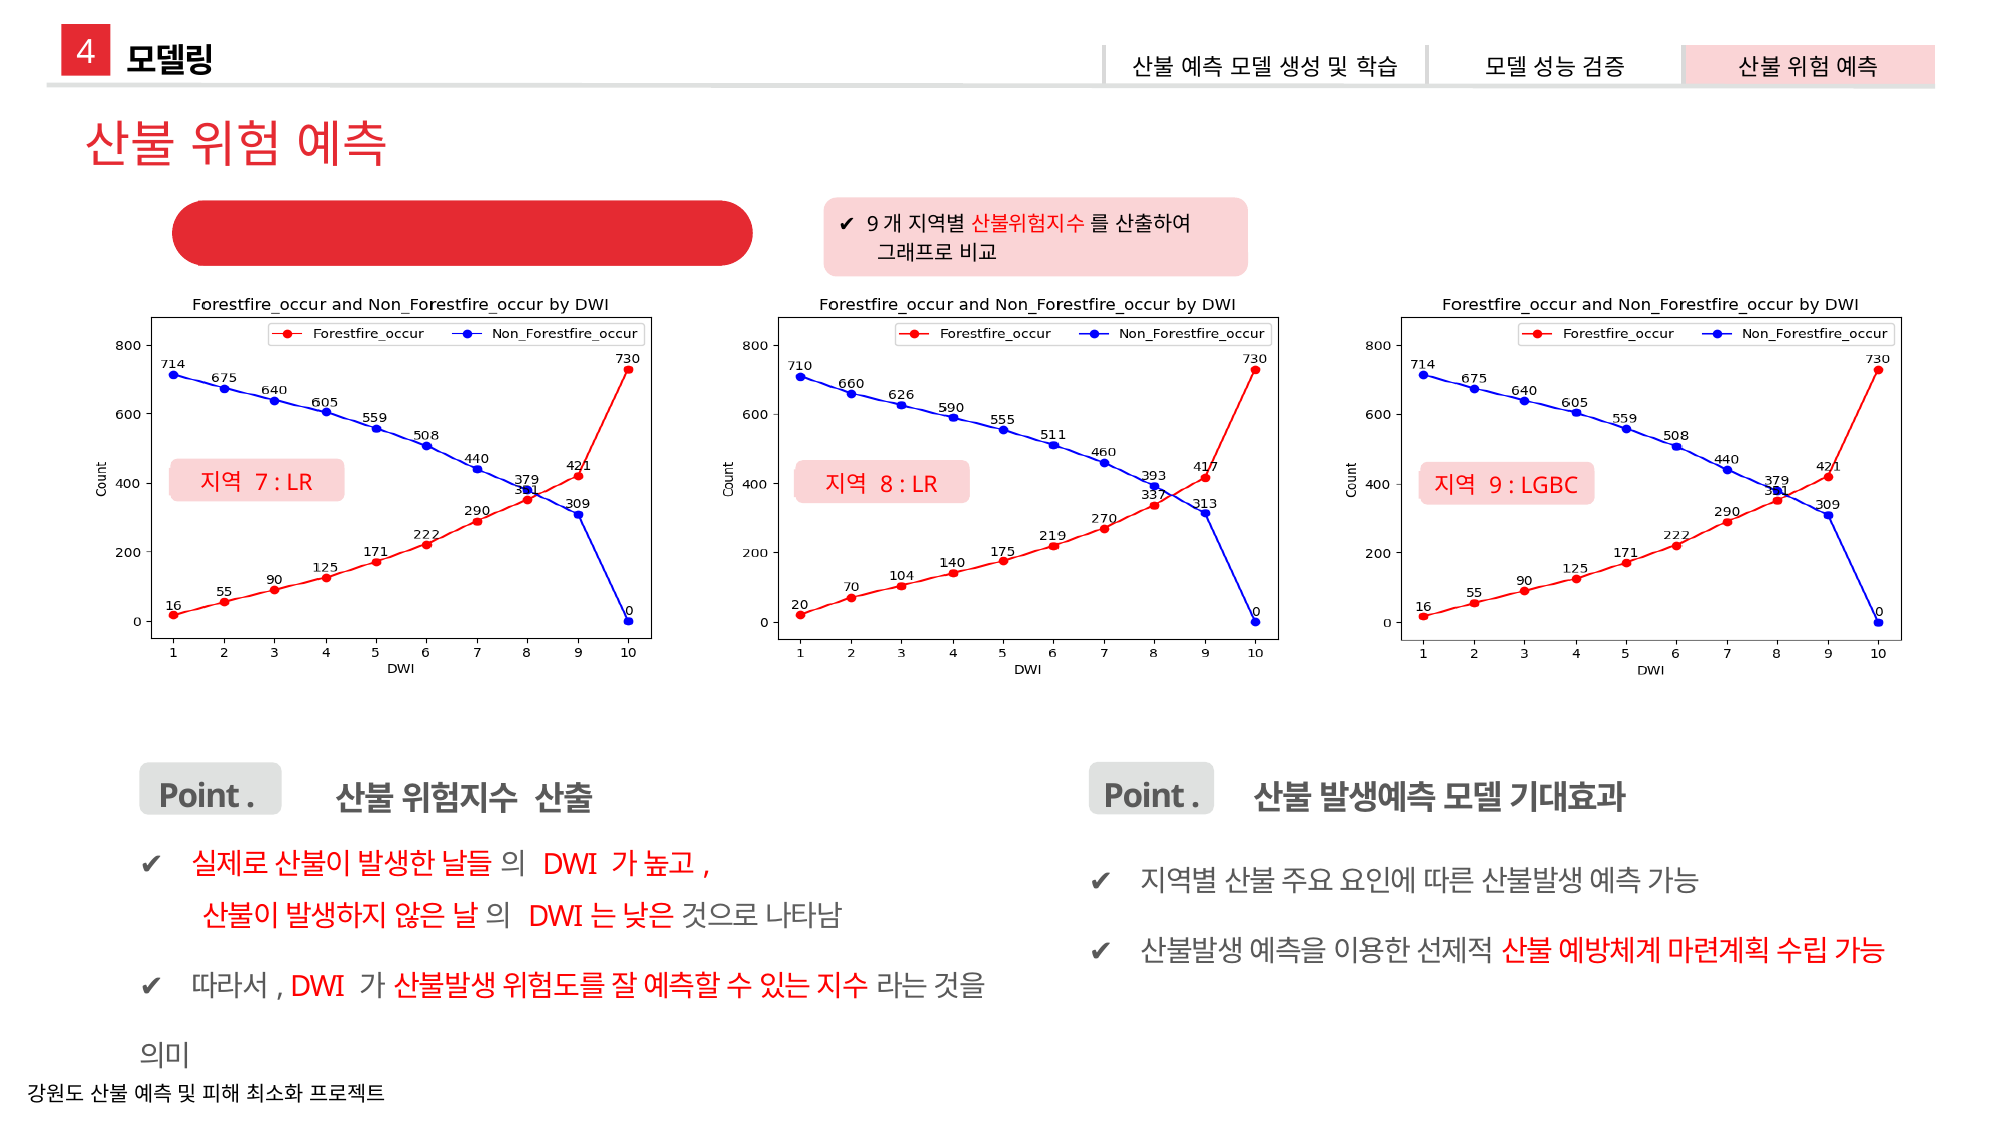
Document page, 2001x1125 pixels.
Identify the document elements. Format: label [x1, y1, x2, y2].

text_box [172, 200, 753, 266]
text_box [793, 460, 970, 504]
text_box [822, 196, 1250, 278]
table_header [1429, 45, 1681, 83]
text_box [61, 24, 216, 79]
table_header [1686, 45, 1935, 83]
text_box [27, 1081, 386, 1107]
table_header [1106, 45, 1425, 83]
text_box [139, 756, 1022, 1006]
picture [718, 294, 1286, 677]
picture [1344, 294, 1908, 681]
picture [91, 294, 659, 677]
text_box [1088, 756, 1888, 970]
text_box [85, 112, 565, 173]
text_box [168, 458, 345, 502]
text_box [1418, 461, 1595, 505]
